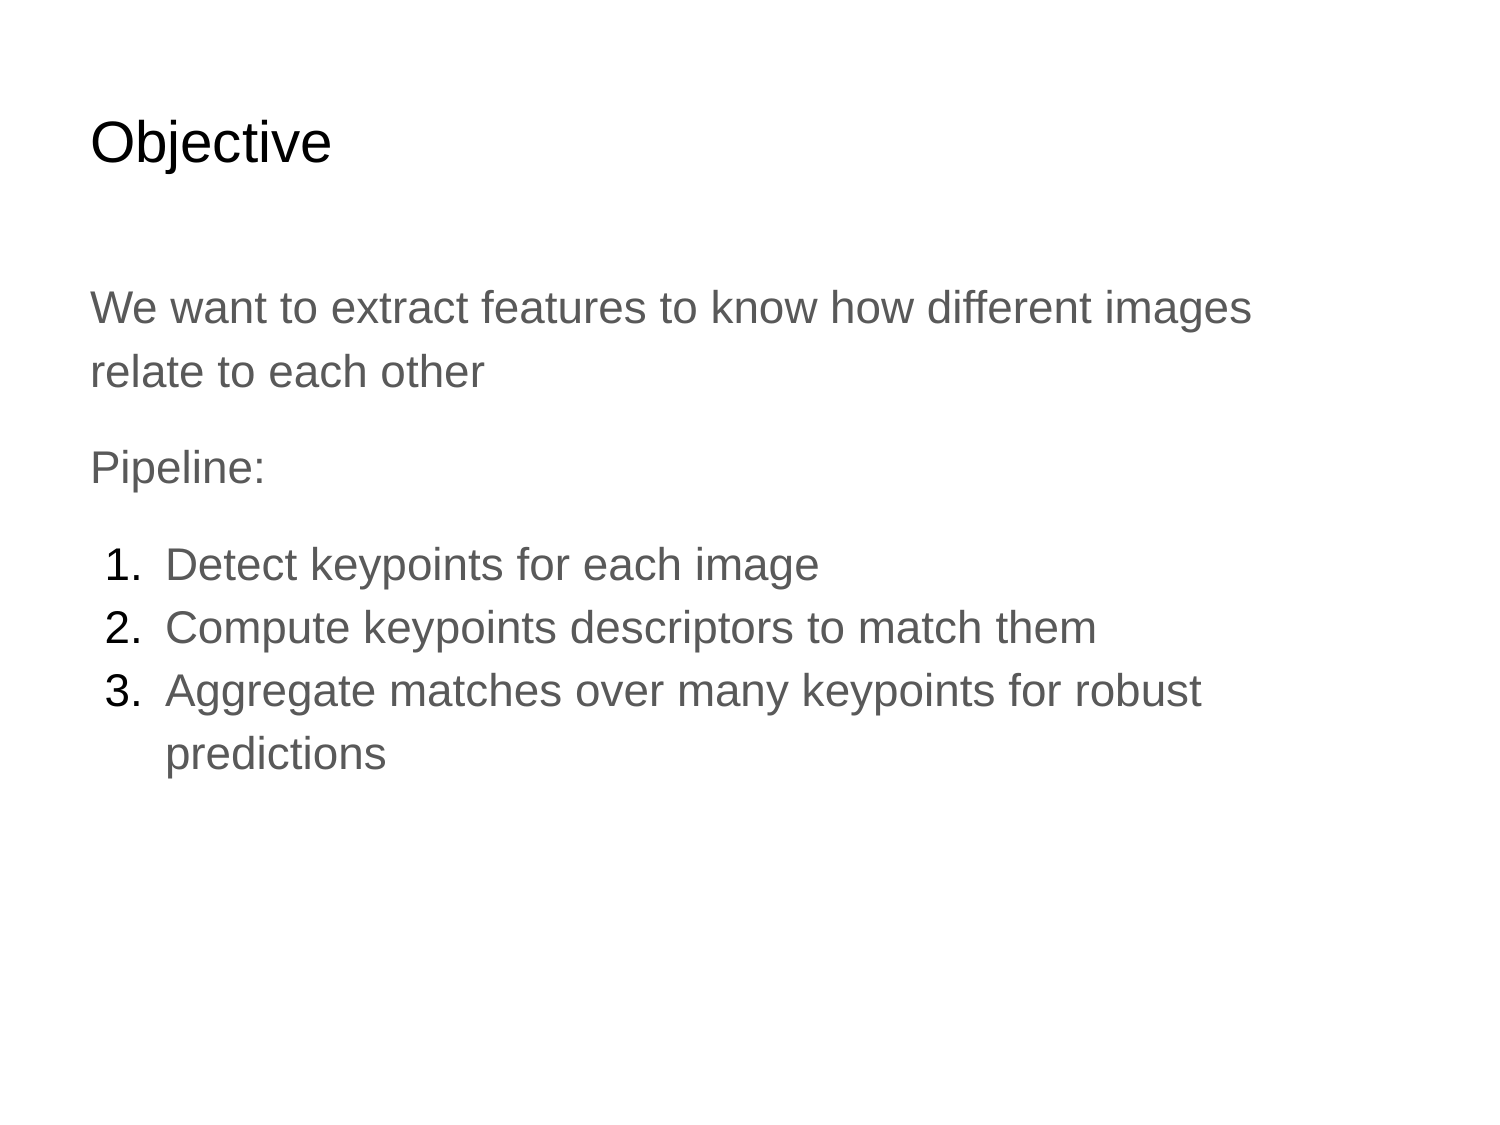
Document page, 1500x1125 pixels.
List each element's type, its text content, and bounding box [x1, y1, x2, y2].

list We want to extract features to know how different images relate to each other Pipeline: Detect keypoints for each image Compute keypoints descriptors to match them Aggregate matches over many keypoints for robust predictions [75, 262, 1377, 1005]
title Objective [75, 45, 1377, 233]
